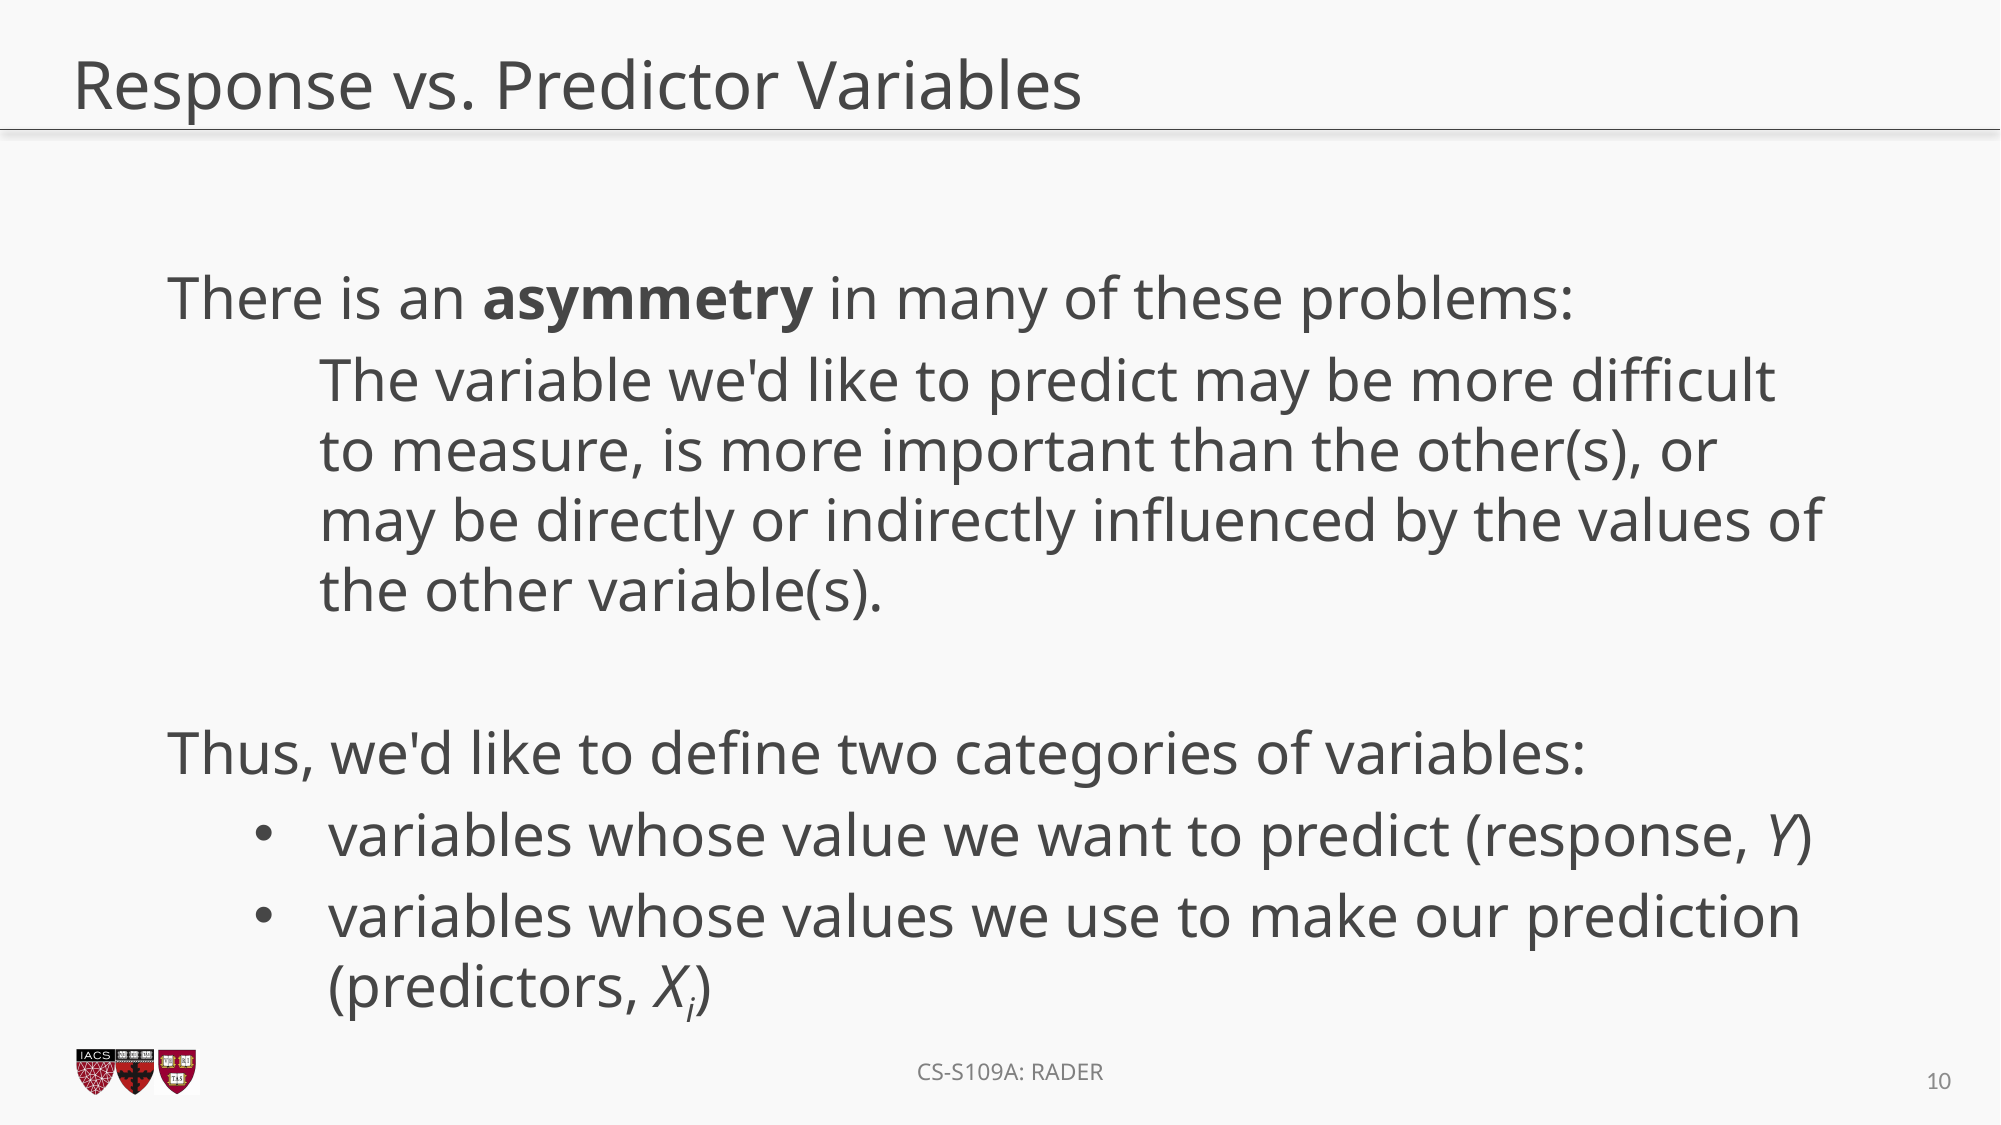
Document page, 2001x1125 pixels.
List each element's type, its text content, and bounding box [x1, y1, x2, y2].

title Response vs. Predictor Variables [57, 35, 1943, 162]
slide_number 10 [1500, 1050, 1967, 1110]
picture [75, 1049, 200, 1095]
list There is an asymmetry in many of these problems: The variable we'd like to predict may be more difficult to measure, is more important than the other(s), or may be directly or indirectly influenced by the values of the other variable(s). Thus, we'd like to define two categories of variables: variables whose value we want to predict (response, Y) variables whose values we use to make our prediction (predictors, Xi) [152, 253, 1847, 600]
